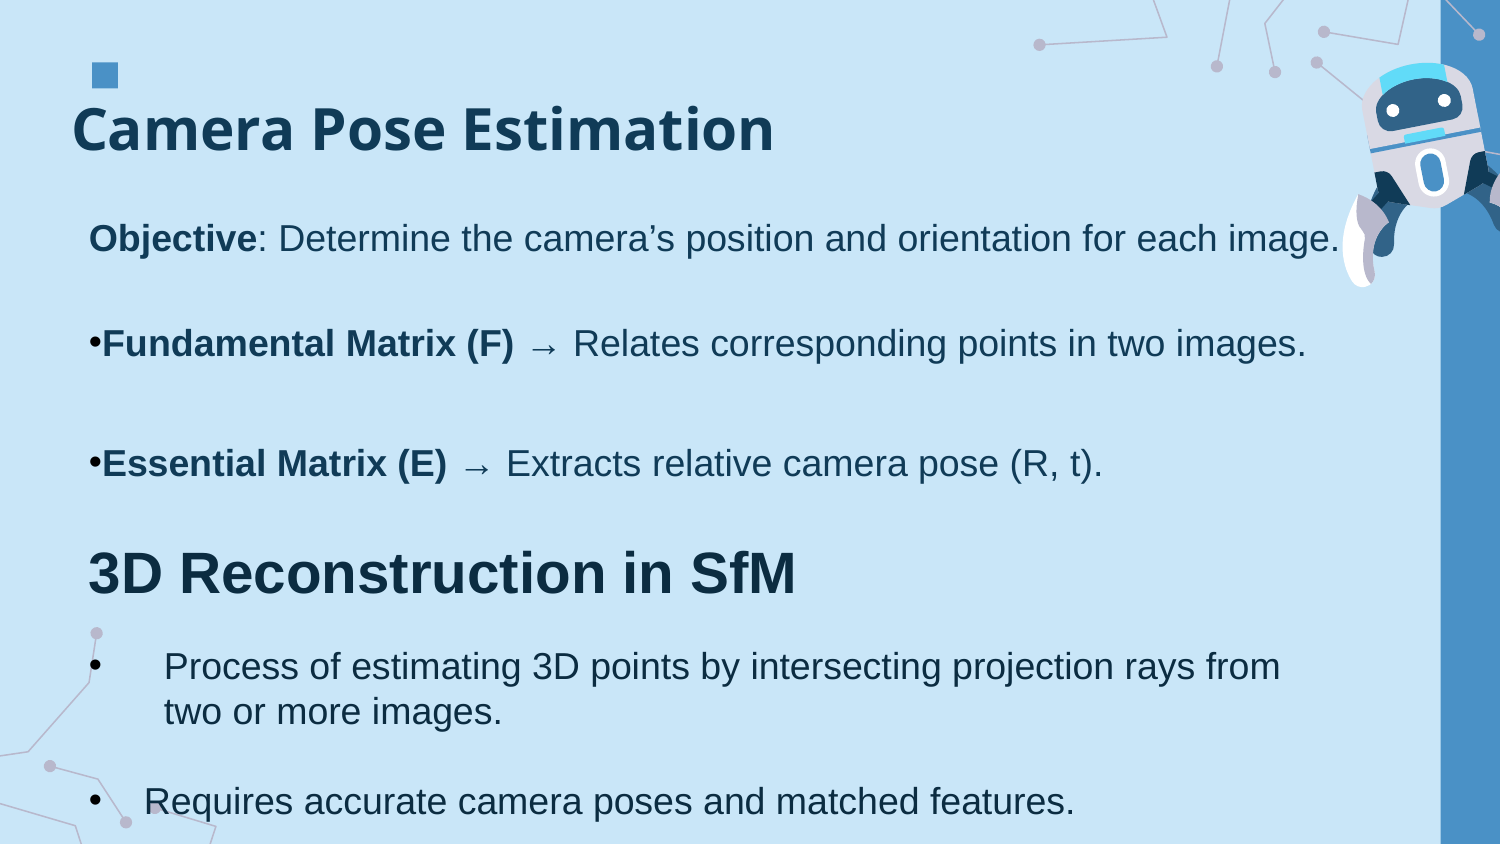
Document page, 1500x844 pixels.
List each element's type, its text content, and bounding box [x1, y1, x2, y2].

text_box Process of estimating 3D points by intersecting projection rays from two or more images. Requires accurate camera poses and matched features. [73, 634, 1365, 832]
text_box Objective: Determine the camera’s position and orientation for each image. Fundamental Matrix (F) → Relates corresponding points in two images. Essential Matrix (E) → Extracts relative camera pose (R, t). [73, 206, 1427, 515]
text_box 3D Reconstruction in SfM [73, 527, 934, 614]
title Camera Pose Estimation [56, 77, 1438, 172]
